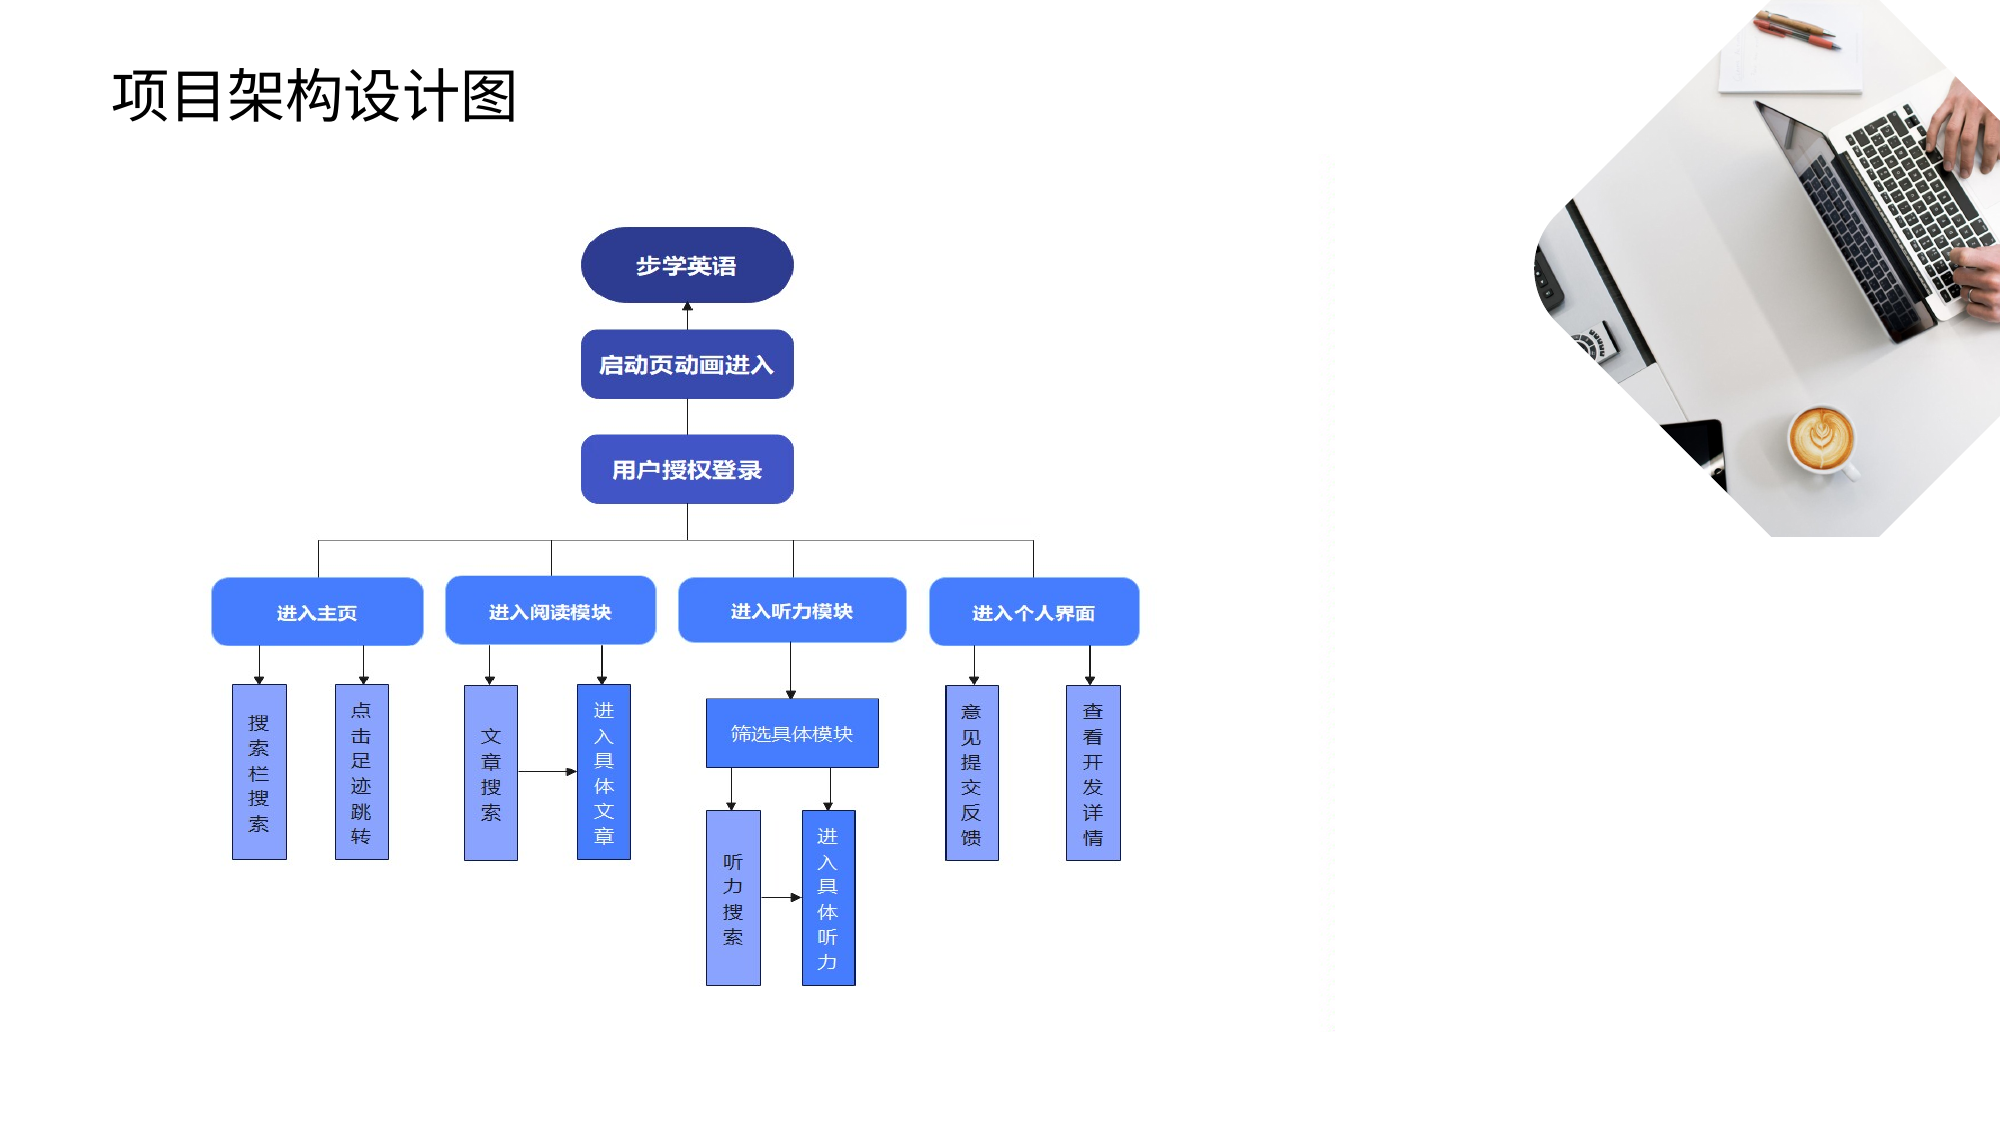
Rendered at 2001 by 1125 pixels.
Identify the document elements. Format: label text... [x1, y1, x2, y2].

text_box 项目架构设计图 [96, 51, 697, 154]
picture [96, 154, 1335, 1032]
picture [1534, 0, 2000, 538]
